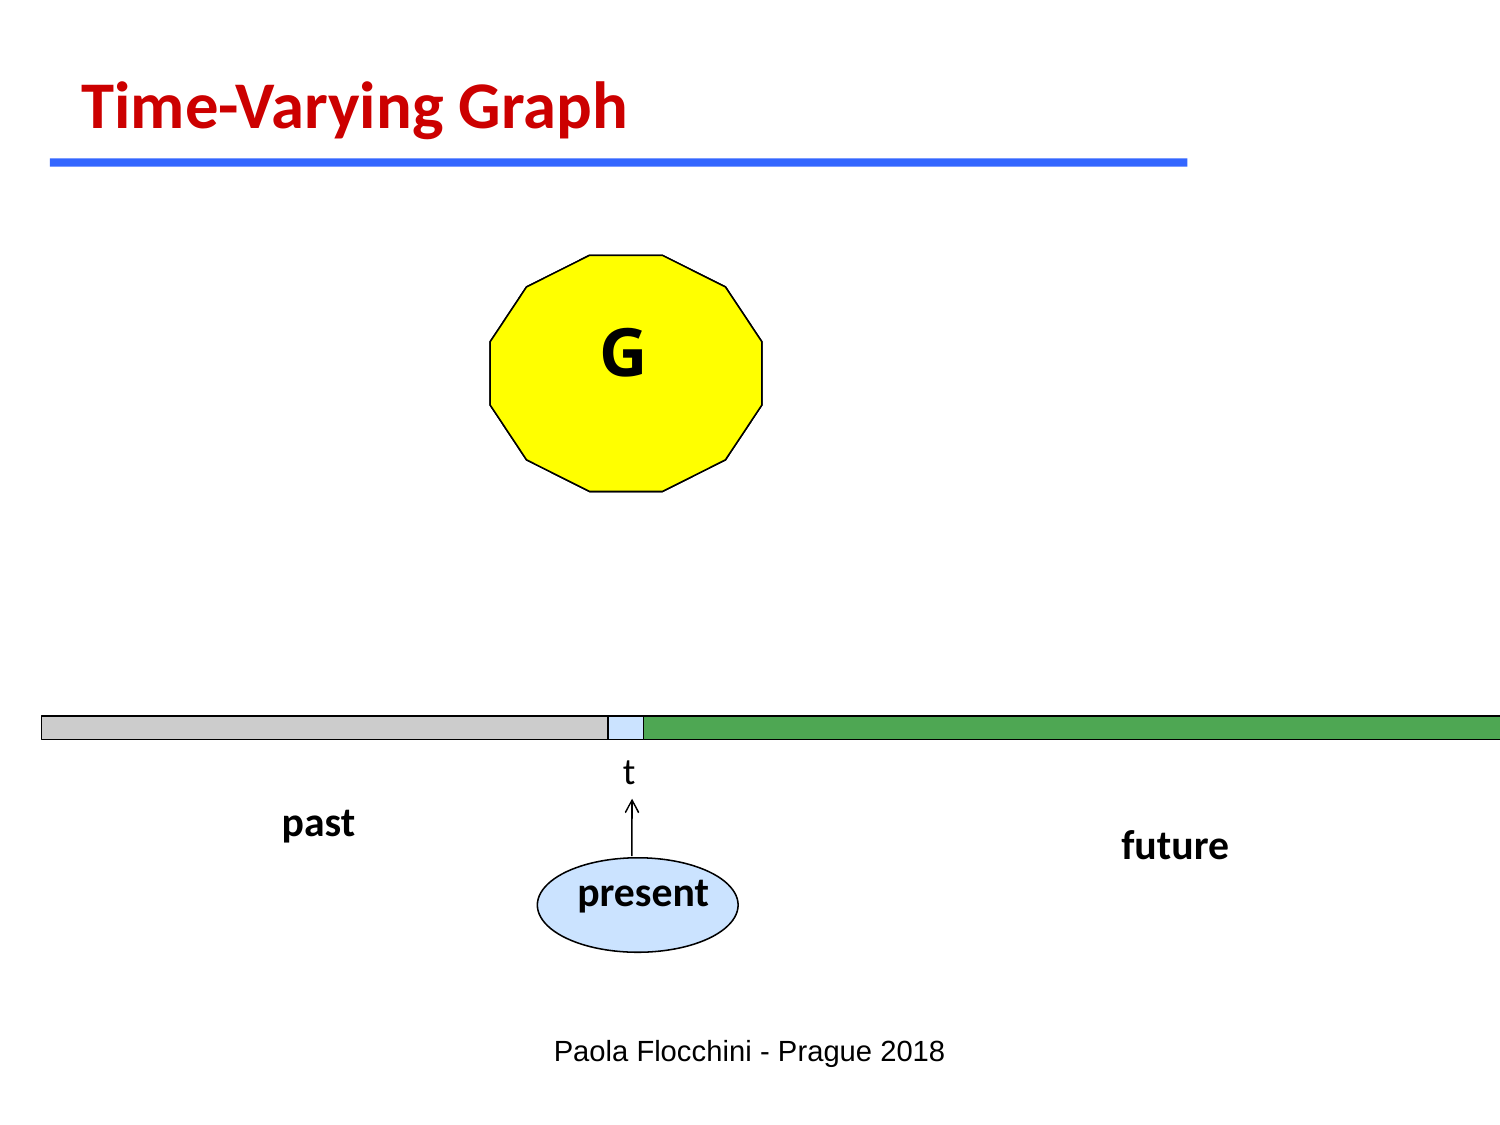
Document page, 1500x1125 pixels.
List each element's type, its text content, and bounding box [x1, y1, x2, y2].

text_box future [1106, 810, 1245, 876]
footer Paola Flocchini - Prague 2018 [512, 1025, 988, 1100]
text_box t [608, 740, 680, 797]
text_box [41, 715, 608, 740]
text_box Time-Varying Graph [66, 54, 644, 149]
text_box [608, 715, 644, 740]
text_box [644, 715, 1500, 740]
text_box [489, 255, 763, 492]
text_box past [266, 786, 371, 852]
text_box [537, 798, 739, 953]
